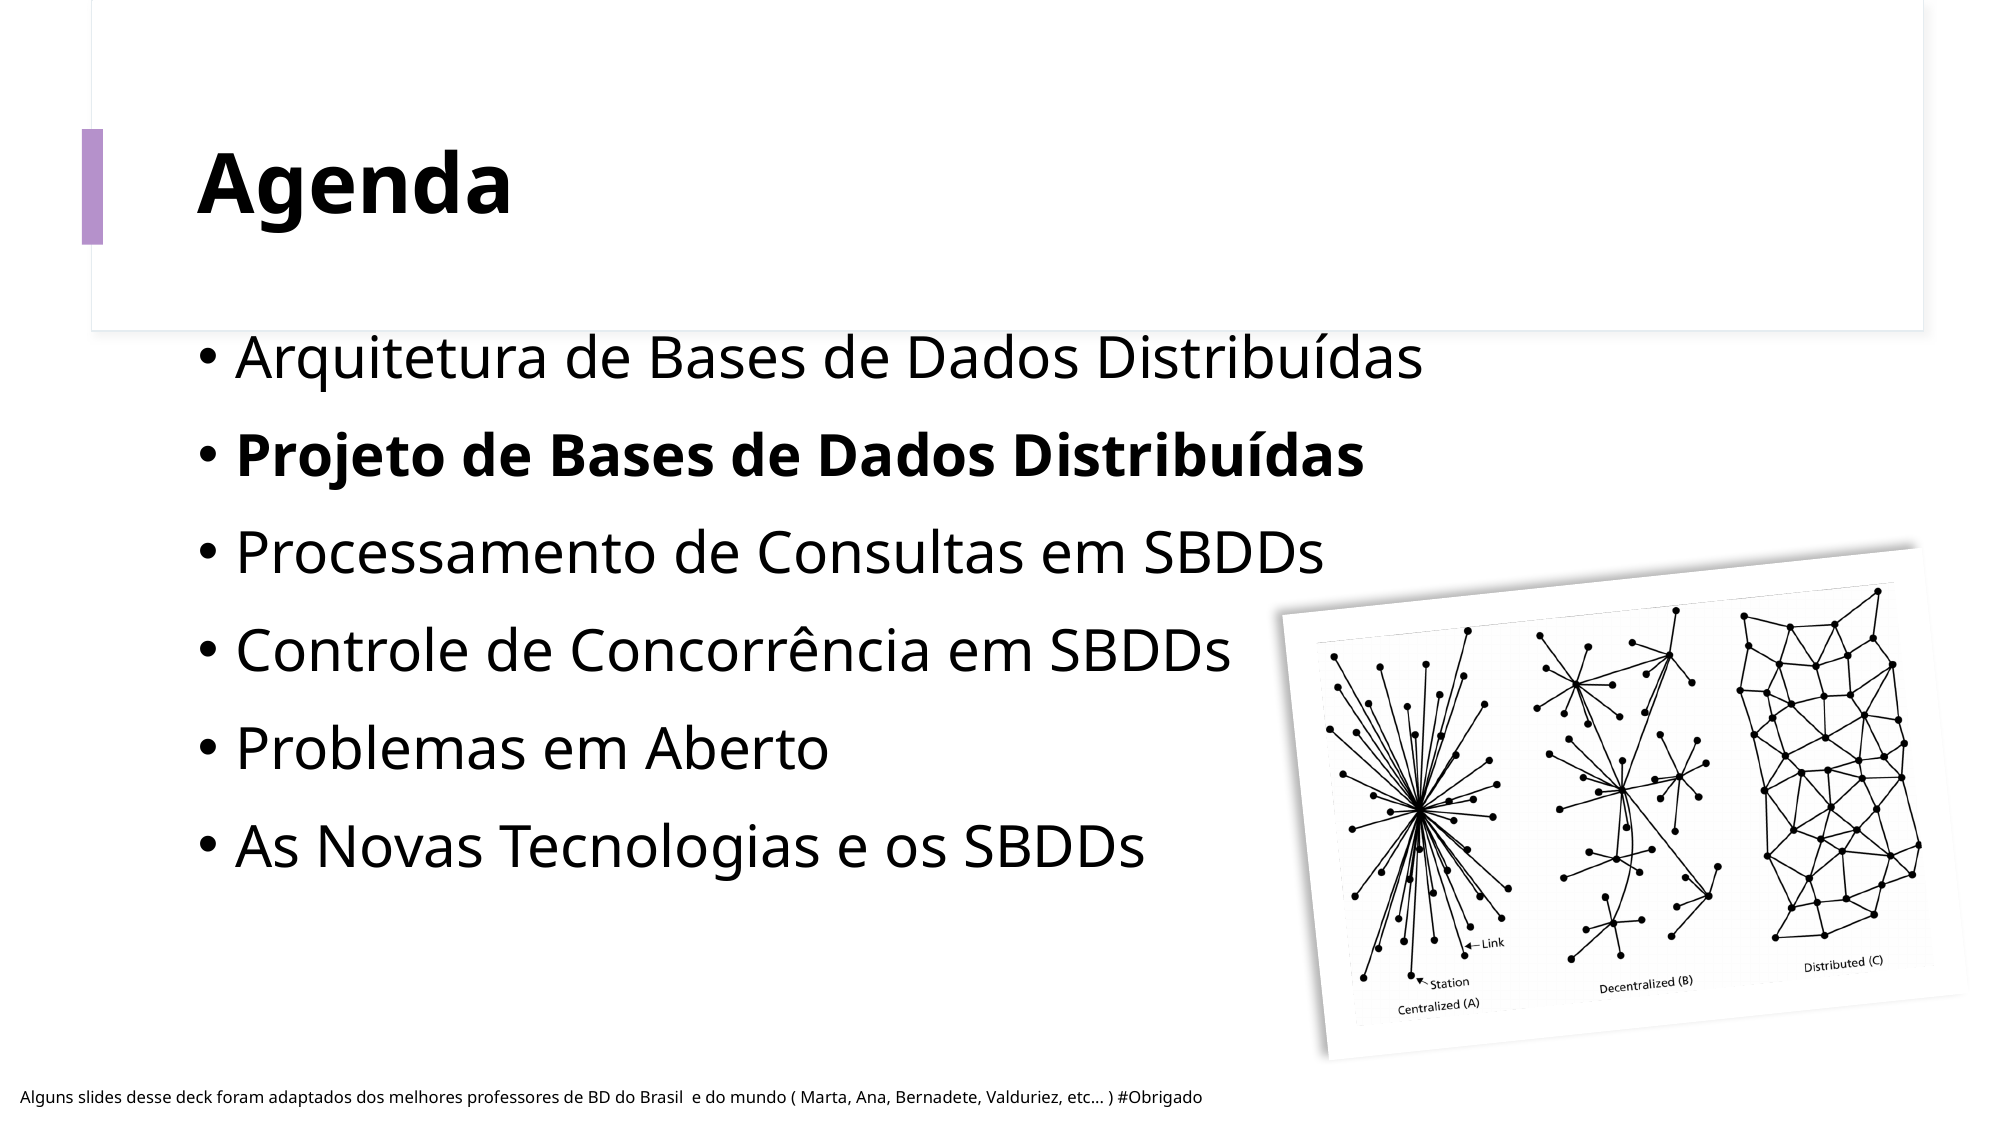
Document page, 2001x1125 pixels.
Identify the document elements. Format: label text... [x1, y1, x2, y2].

text_box Alguns slides desse deck foram adaptados dos melhores professores de BD do Brasil e do mundo ( Marta, Ana, Bernadete, Valduriez, etc... ) #Obrigado [5, 1079, 1220, 1115]
title Agenda [183, 90, 1851, 284]
picture [1318, 583, 1934, 1025]
list Arquitetura de Bases de Dados Distribuídas Projeto de Bases de Dados Distribuídas Processamento de Consultas em SBDDs Controle de Concorrência em SBDDs Problemas em Aberto As Novas Tecnologias e os SBDDs [183, 305, 1851, 1013]
